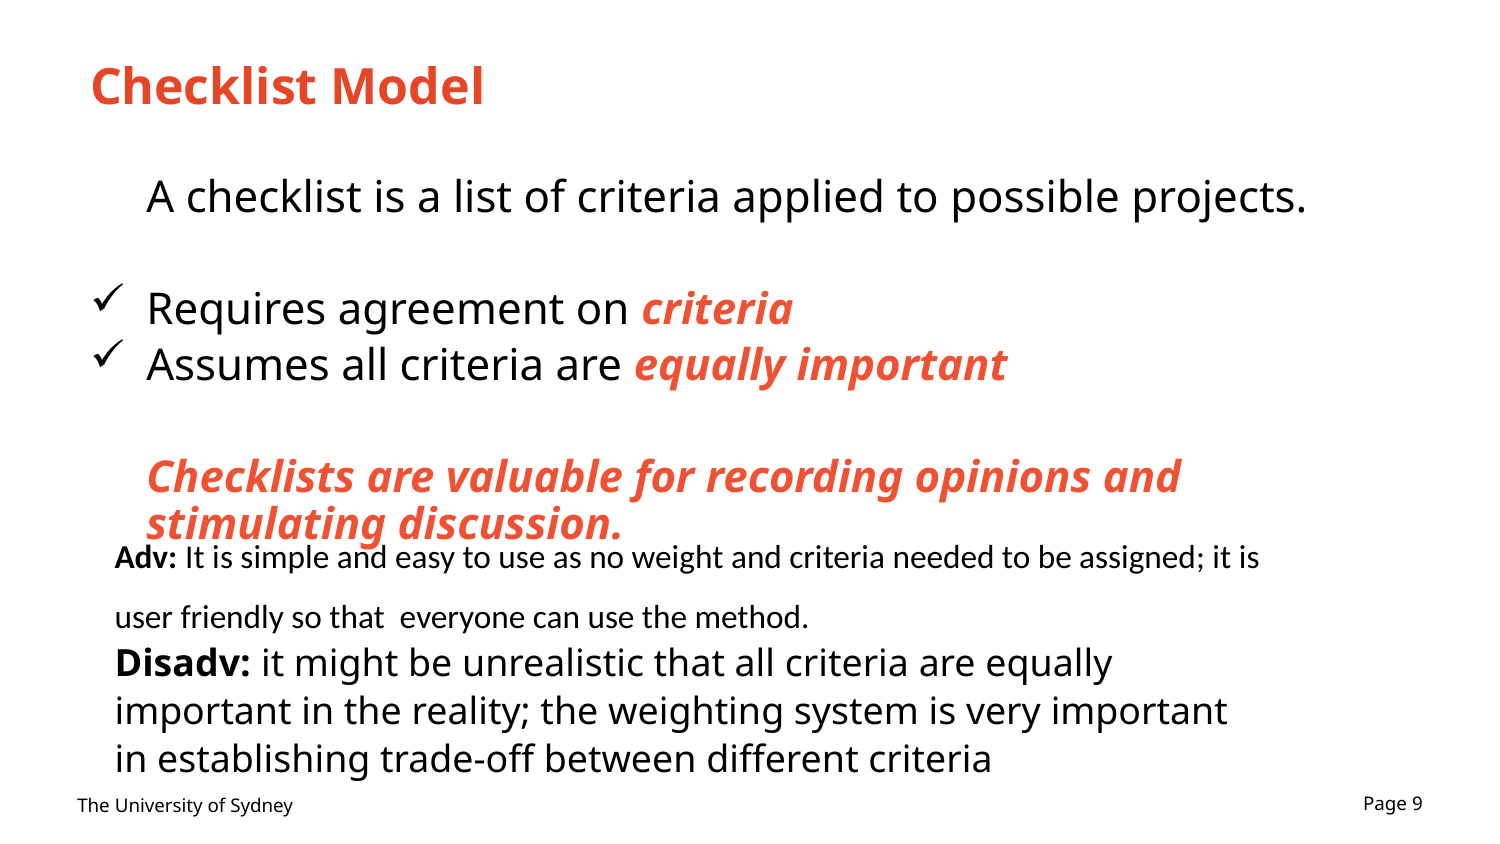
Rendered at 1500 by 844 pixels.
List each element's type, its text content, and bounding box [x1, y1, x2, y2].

list A checklist is a list of criteria applied to possible projects. Requires agreement on criteria Assumes all criteria are equally important Checklists are valuable for recording opinions and stimulating discussion. [75, 167, 1425, 754]
text_box Adv: It is simple and easy to use as no weight and criteria needed to be assigned; it is user friendly so that everyone can use the method. Disadv: it might be unrealistic that all criteria are equally important in the reality; the weighting system is very important in establishing trade-off between different criteria [99, 508, 1283, 788]
title Checklist Model [75, 14, 1425, 155]
